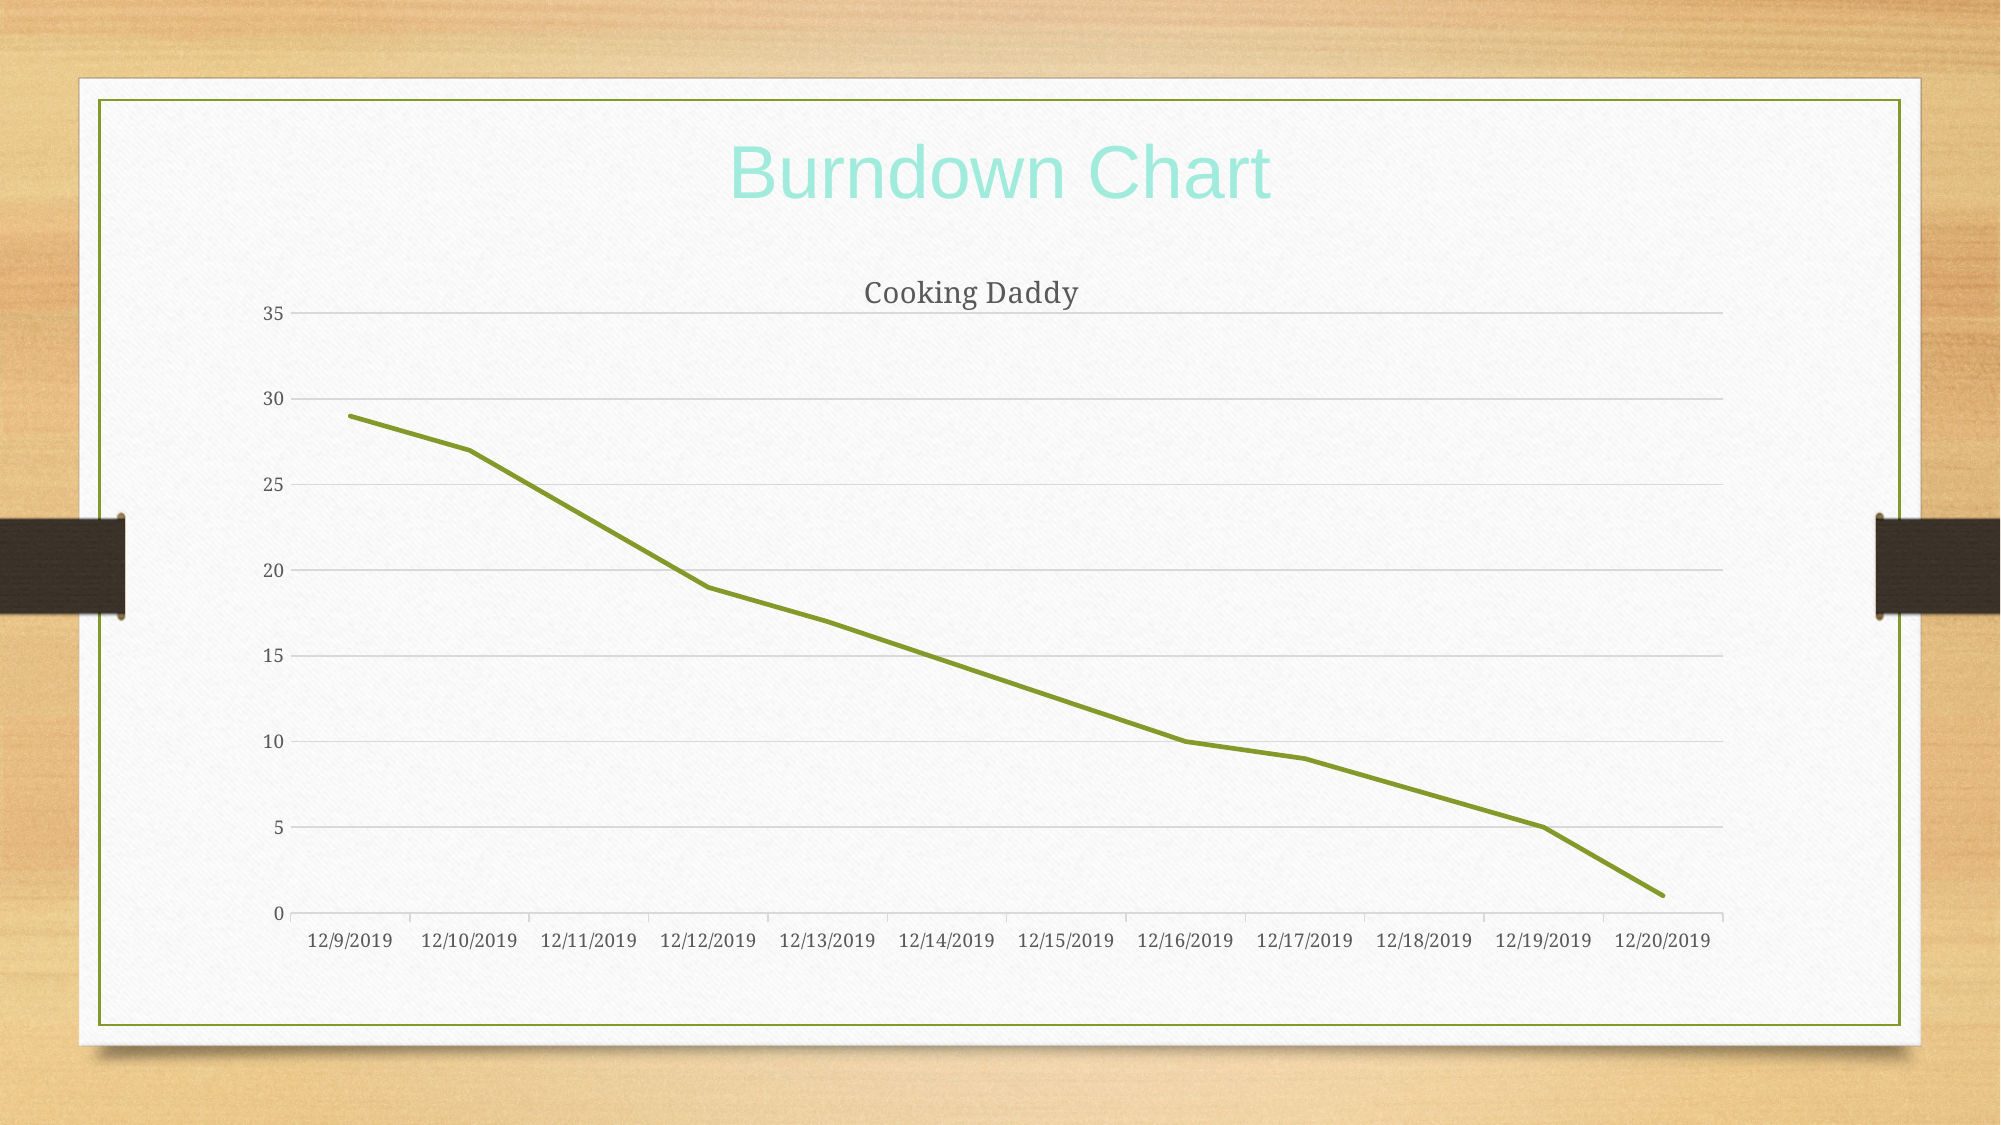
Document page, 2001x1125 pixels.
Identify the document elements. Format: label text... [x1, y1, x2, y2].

title Burndown Chart [137, 59, 1863, 278]
chart [220, 240, 1724, 961]
picture [0, 0, 2001, 1125]
